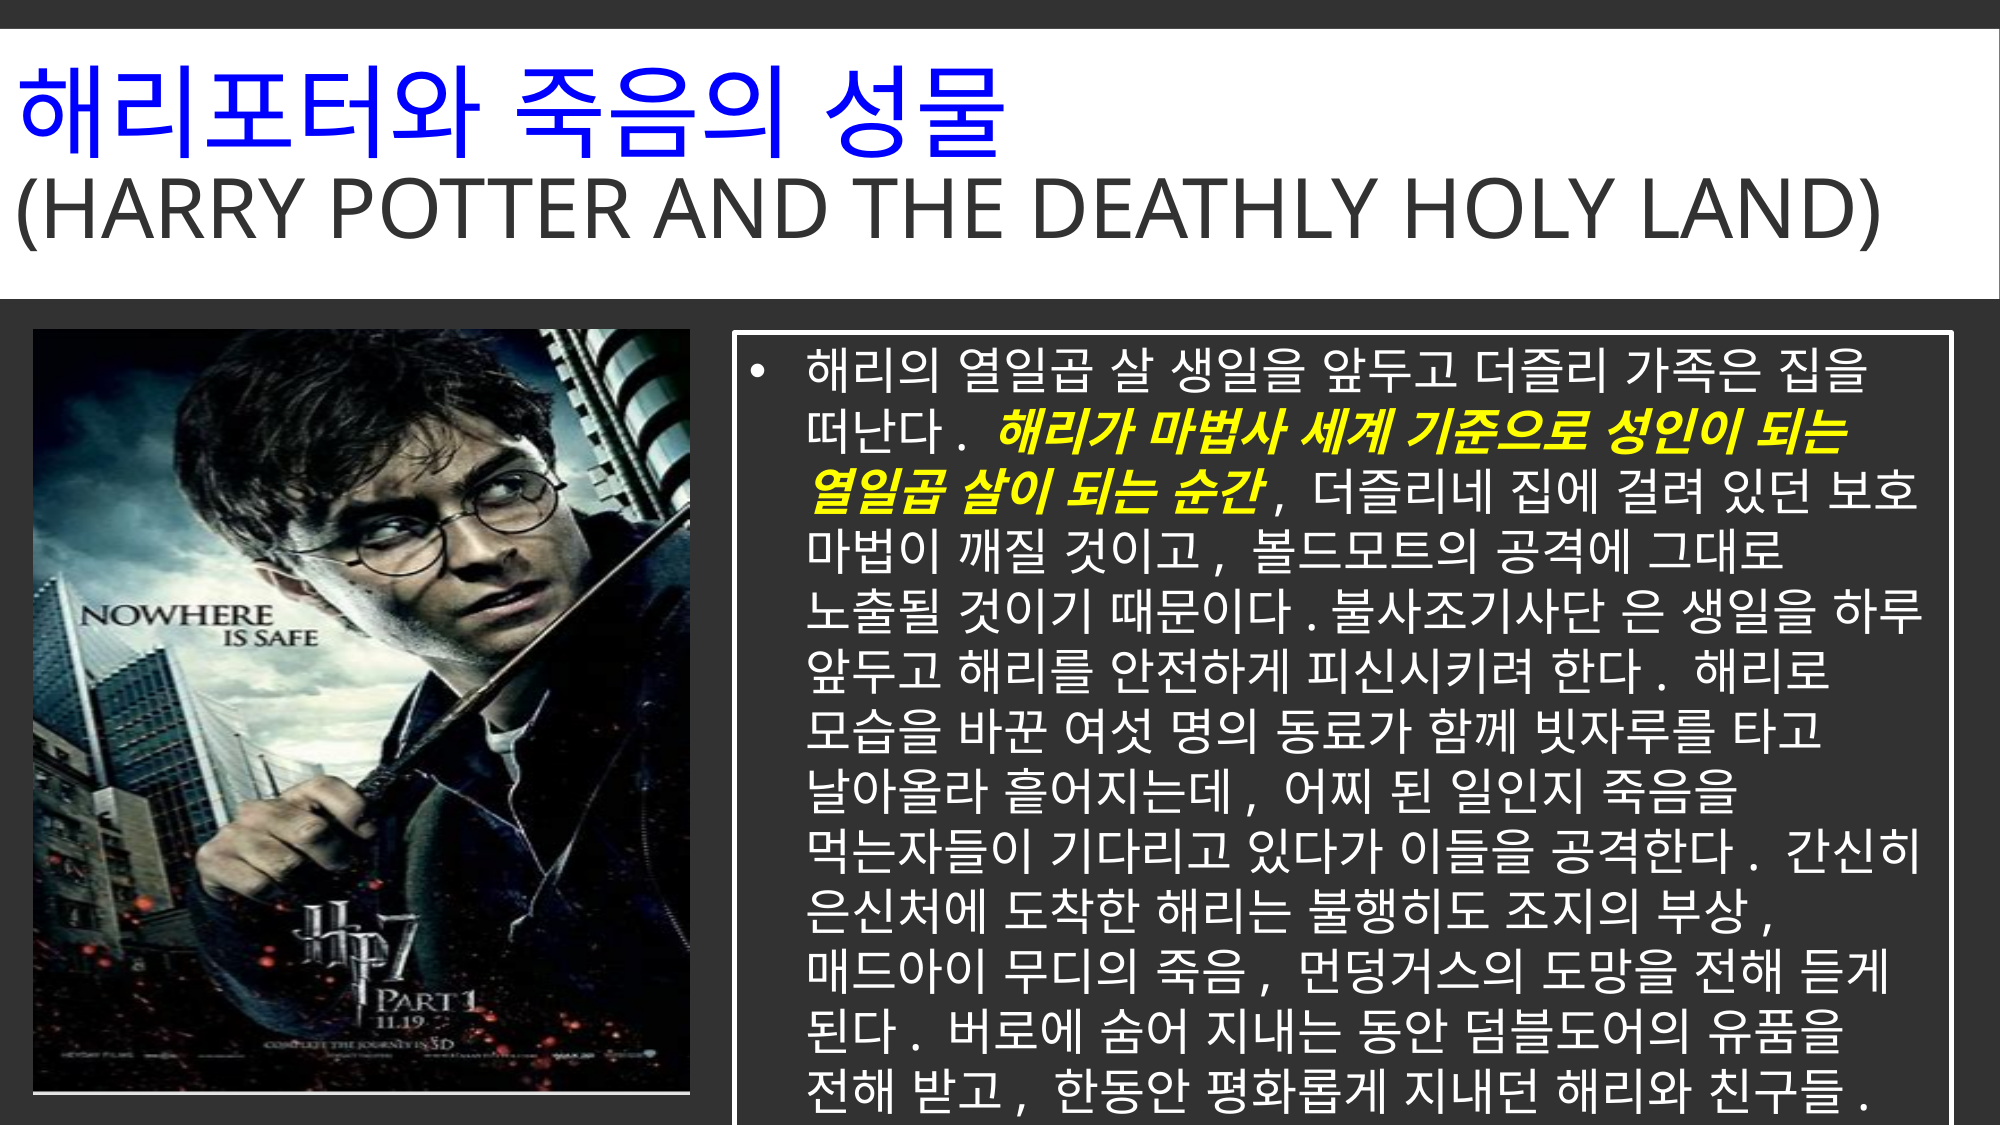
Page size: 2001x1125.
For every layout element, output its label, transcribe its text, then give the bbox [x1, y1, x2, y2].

title 해리포터와 죽음의 성물 (Harry Potter and the Deathly Holy Land) [0, 37, 2000, 286]
picture [32, 329, 690, 1096]
text_box 해리의 열일곱 살 생일을 앞두고 더즐리 가족은 집을 떠난다. 해리가 마법사 세계 기준으로 성인이 되는 열일곱 살이 되는 순간, 더즐리네 집에 걸려 있던 보호 마법이 깨질 것이고, 볼드모트의 공격에 그대로 노출될 것이기 때문이다.불사조기사단 은 생일을 하루 앞두고 해리를 안전하게 피신시키려 한다. 해리로 모습을 바꾼 여섯 명의 동료가 함께 빗자루를 타고 날아올라 흩어지는데, 어찌 된 일인지 죽음을 먹는자들이 기다리고 있다가 이들을 공격한다. 간신히 은신처에 도착한 해리는 불행히도 조지의 부상, 매드아이 무디의 죽음, 먼덩거스의 도망을 전해 듣게 된다. 버로에 숨어 지내는 동안 덤블도어의 유품을 전해 받고, 한동안 평화롭게 지내던 해리와 친구들. 그러나 빌과 플뢰르의 결혼식날 죽음을 먹는 자들의 습격을 받는다. 간신히 탈출한 해리와 론과 헤르미온느는 호크룩스 를 찾기 위해 헤매 다니게 되는데… [734, 332, 1952, 1125]
